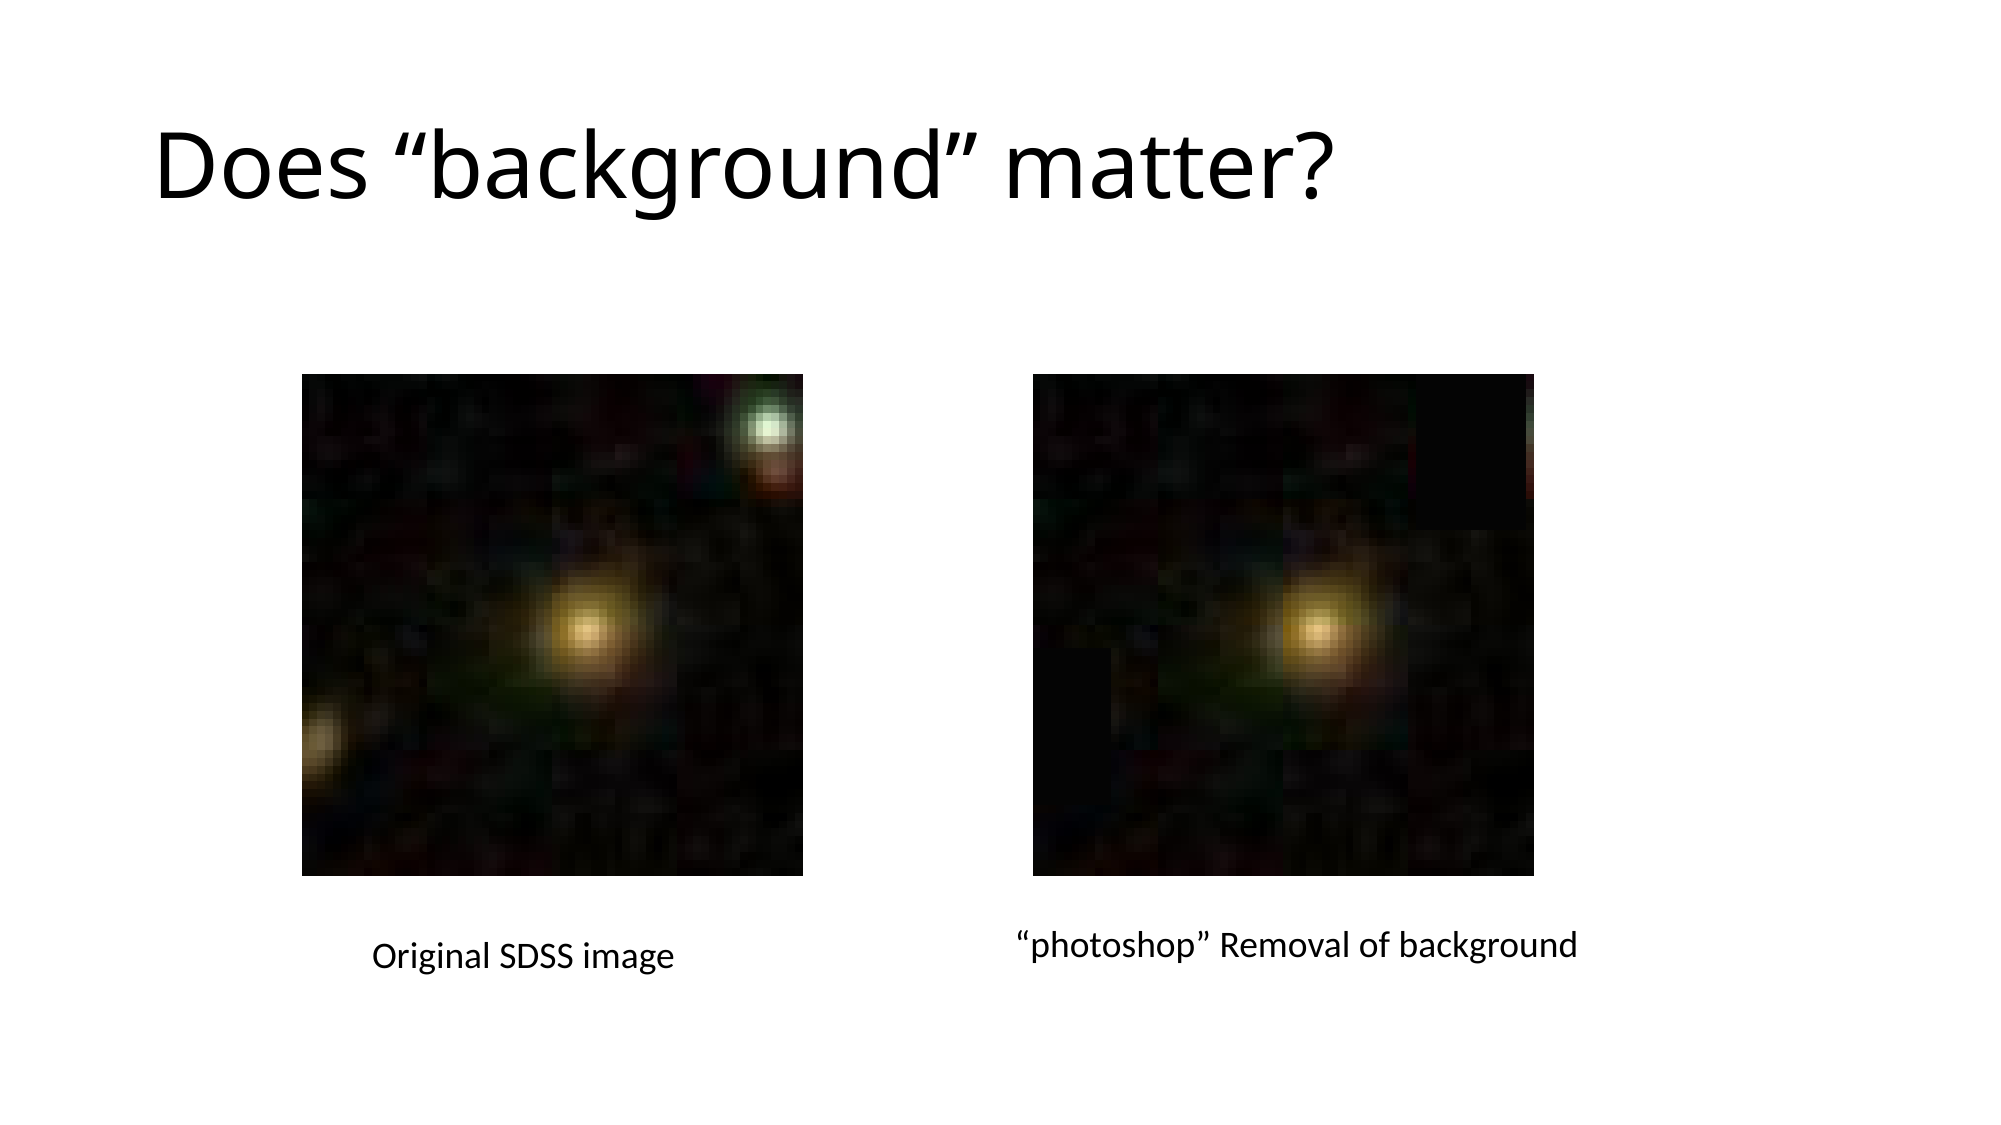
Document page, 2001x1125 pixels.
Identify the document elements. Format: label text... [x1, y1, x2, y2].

title Does “background” matter? [137, 59, 1863, 278]
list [302, 374, 803, 876]
text_box “photoshop” Removal of background [999, 912, 1616, 973]
text_box Original SDSS image [357, 923, 714, 984]
picture [1033, 374, 1534, 876]
